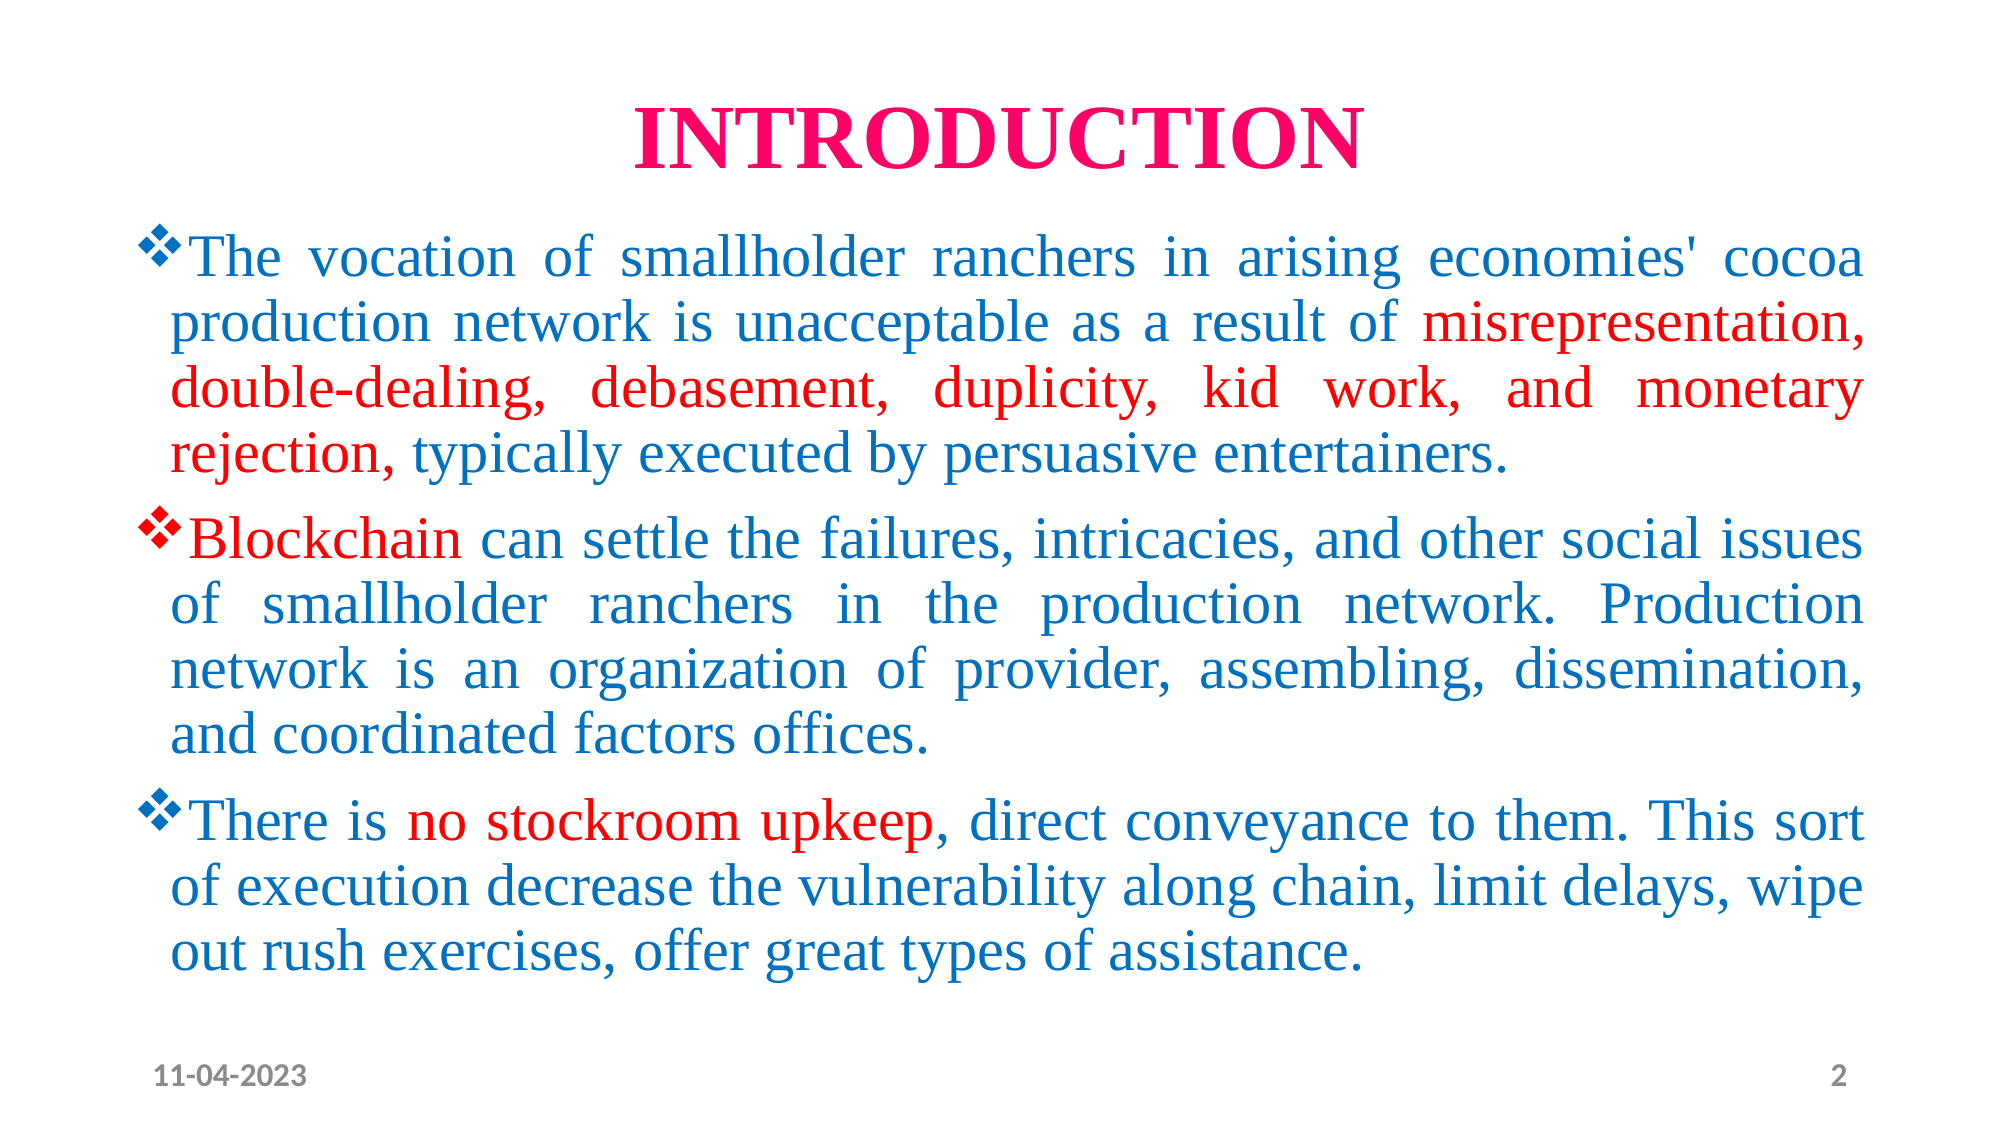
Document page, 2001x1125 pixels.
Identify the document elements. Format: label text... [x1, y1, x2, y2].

list The vocation of smallholder ranchers in arising economies' cocoa production network is unacceptable as a result of misrepresentation, double-dealing, debasement, duplicity, kid work, and monetary rejection, typically executed by persuasive entertainers. Blockchain can settle the failures, intricacies, and other social issues of smallholder ranchers in the production network. Production network is an organization of provider, assembling, dissemination, and coordinated factors offices. There is no stockroom upkeep, direct conveyance to them. This sort of execution decrease the vulnerability along chain, limit delays, wipe out rush exercises, offer great types of assistance. [117, 217, 1882, 931]
title INTRODUCTION [137, 30, 1863, 217]
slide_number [137, 1042, 588, 1103]
slide_number 2 [1412, 1042, 1863, 1103]
